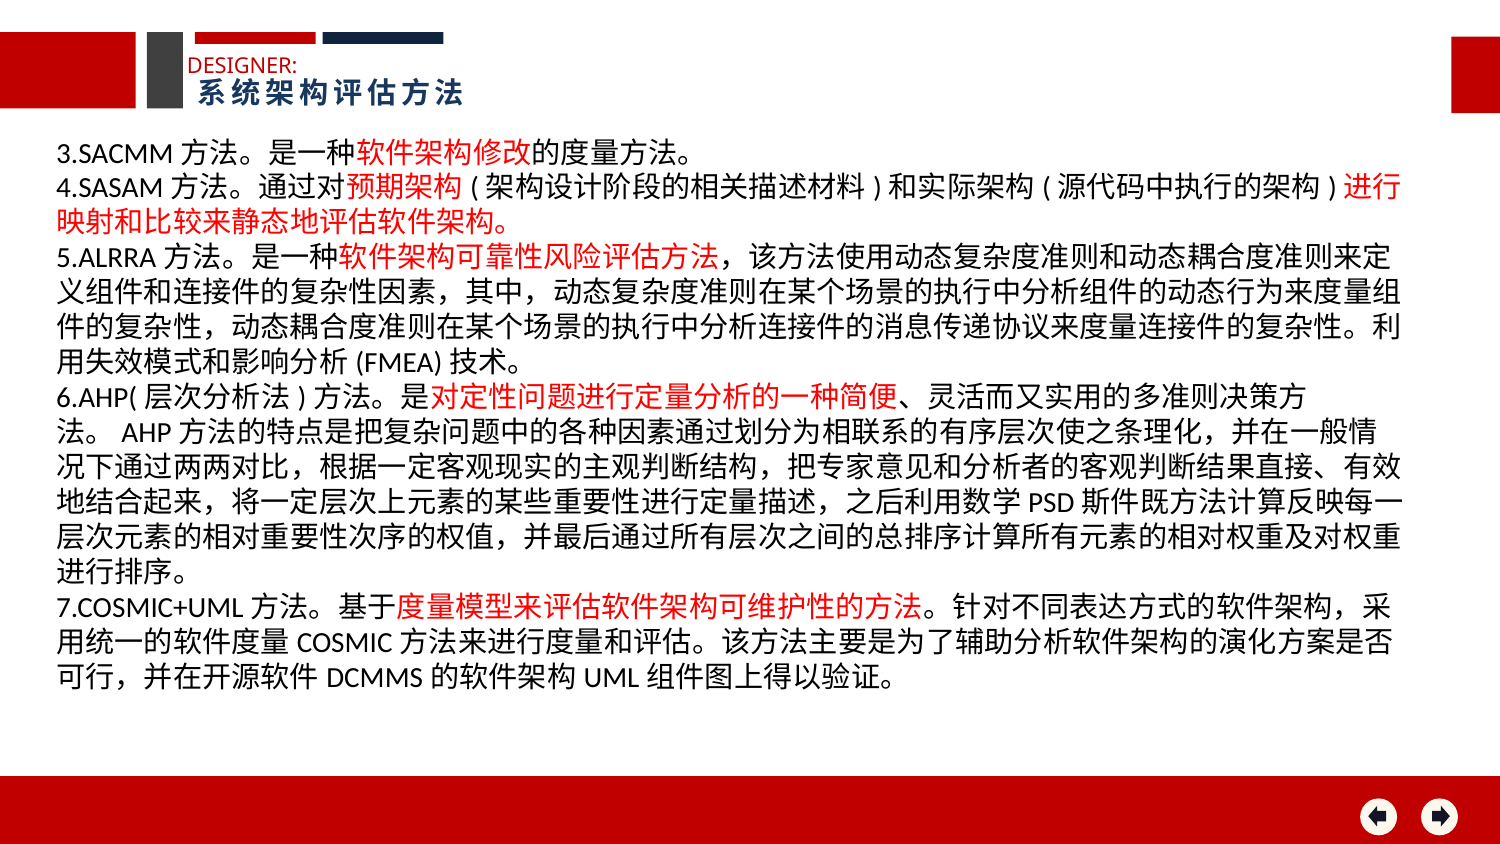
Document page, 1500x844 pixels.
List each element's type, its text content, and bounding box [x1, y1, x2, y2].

text_box DESIGNER: [172, 43, 313, 85]
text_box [194, 31, 444, 45]
text_box 3.SACMM方法。是一种软件架构修改的度量方法。 4.SASAM方法。通过对预期架构(架构设计阶段的相关描述材料)和实际架构(源代码中执行的架构)进行映射和比较来静态地评估软件架构。 5.ALRRA方法。是一种软件架构可靠性风险评估方法，该方法使用动态复杂度准则和动态耦合度准则来定义组件和连接件的复杂性因素，其中，动态复杂度准则在某个场景的执行中分析组件的动态行为来度量组件的复杂性，动态耦合度准则在某个场景的执行中分析连接件的消息传递协议来度量连接件的复杂性。利用失效模式和影响分析(FMEA)技术。 6.AHP(层次分析法)方法。是对定性问题进行定量分析的一种简便、灵活而又实用的多准则决策方法。AHP方法的特点是把复杂问题中的各种因素通过划分为相联系的有序层次使之条理化，并在一般情况下通过两两对比，根据一定客观现实的主观判断结构，把专家意见和分析者的客观判断结果直接、有效地结合起来，将一定层次上元素的某些重要性进行定量描述，之后利用数学PSD斯件既方法计算反映每一层次元素的相对重要性次序的权值，并最后通过所有层次之间的总排序计算所有元素的相对权重及对权重进行排序。 7.COSMIC+UML方法。基于度量模型来评估软件架构可维护性的方法。针对不同表达方式的软件架构，采用统一的软件度量COSMIC方法来进行度量和评估。该方法主要是为了辅助分析软件架构的演化方案是否可行，并在开源软件DCMMS的软件架构UML组件图上得以验证。 [41, 126, 1419, 701]
text_box 系统架构评估方法 [182, 67, 933, 118]
